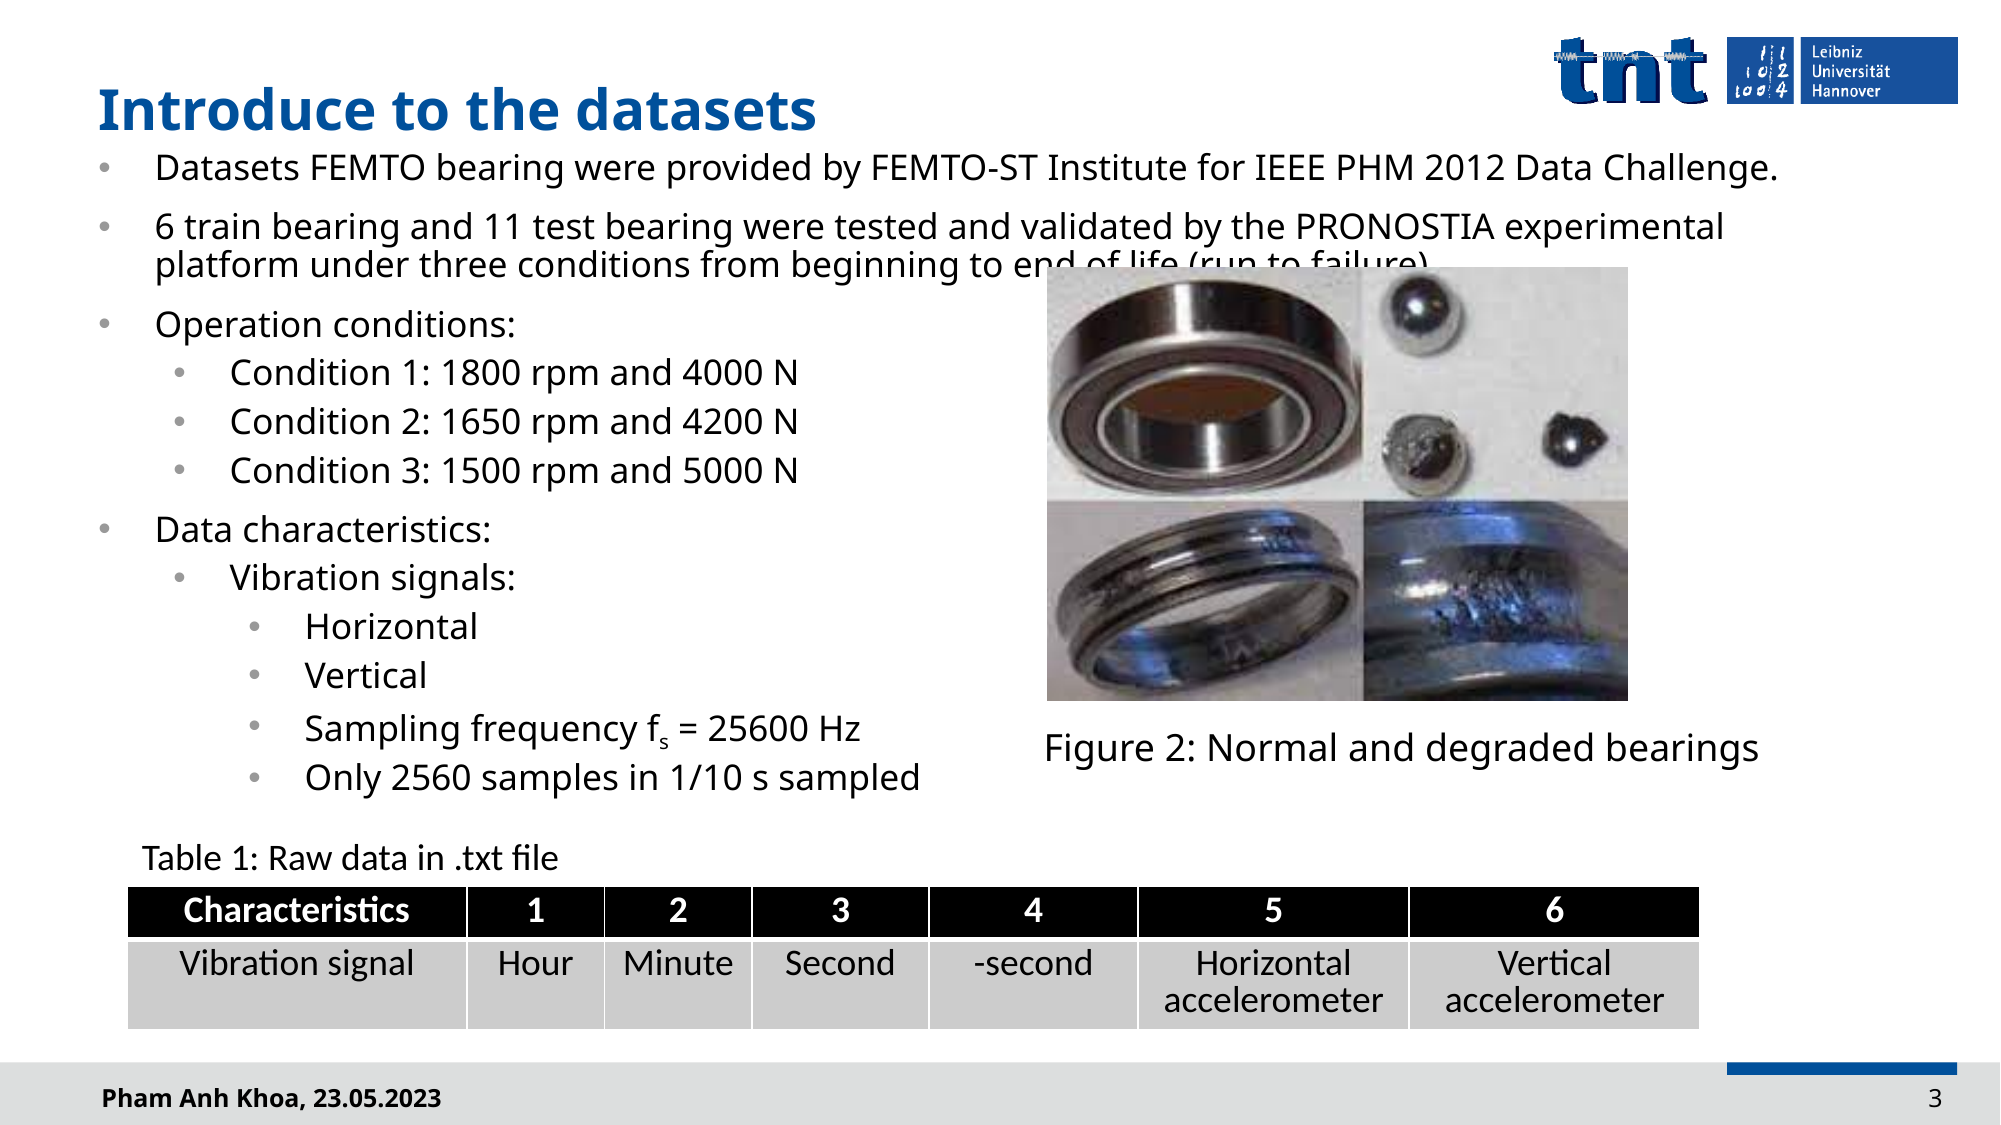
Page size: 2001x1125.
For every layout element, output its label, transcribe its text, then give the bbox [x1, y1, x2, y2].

text_box Figure 2: Normal and degraded bearings [1028, 716, 1939, 777]
text_box Table 1: Raw data in .txt file [127, 825, 716, 886]
footer Pham Anh Khoa, 23.05.2023 [86, 1074, 1181, 1125]
picture [1727, 37, 1958, 104]
title Introduce to the datasets [86, 73, 1862, 142]
picture [1554, 37, 1708, 73]
list Datasets FEMTO bearing were provided by FEMTO-ST Institute for IEEE PHM 2012 Data Challenge. 6 train bearing and 11 test bearing were tested and validated by the PRONOSTIA experimental platform under three conditions from beginning to end of life (run to failure). Operation conditions: Condition 1: 1800 rpm and 4000 N Condition 2: 1650 rpm and 4200 N Condition 3: 1500 rpm and 5000 N Data characteristics: Vibration signals: Horizontal Vertical Sampling frequency fs = 25600 Hz Only 2560 samples in 1/10 s sampled [86, 142, 1862, 941]
picture [1047, 267, 1628, 701]
